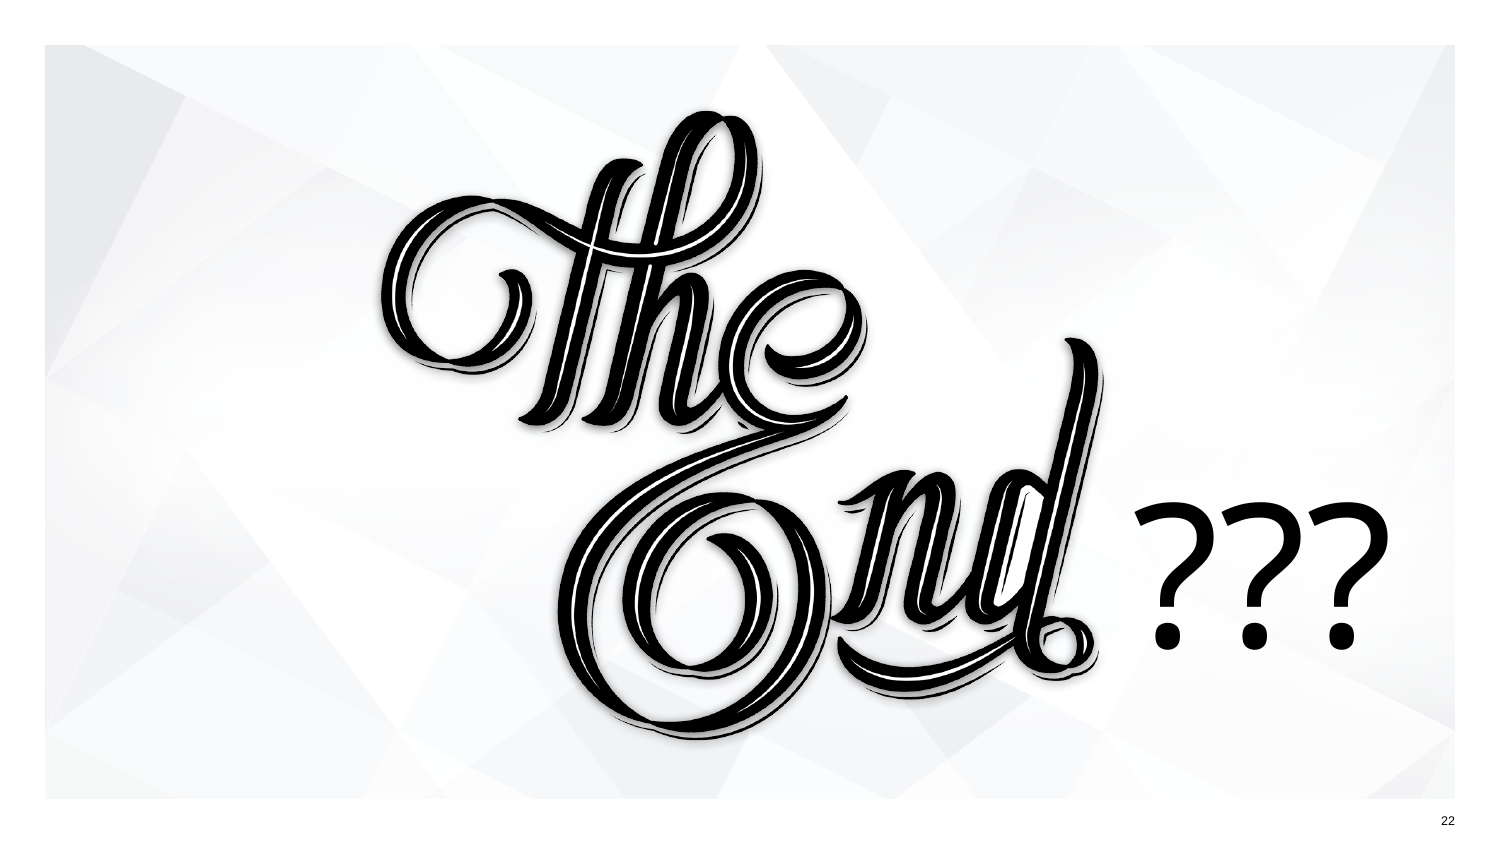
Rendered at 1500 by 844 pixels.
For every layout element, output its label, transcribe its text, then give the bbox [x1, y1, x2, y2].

text_box ??? [1117, 440, 1500, 696]
picture [45, 45, 1455, 799]
